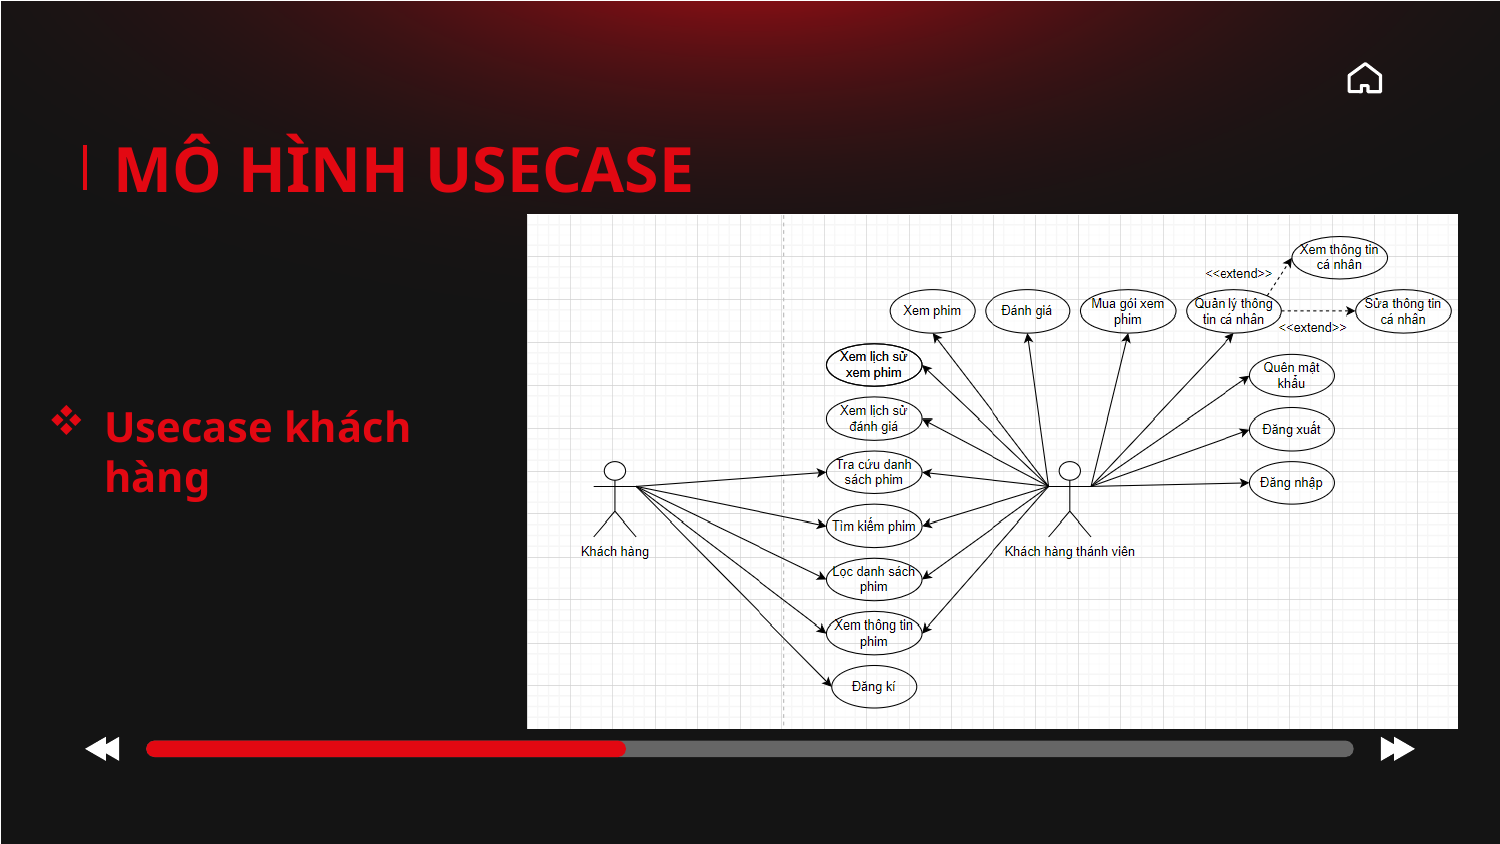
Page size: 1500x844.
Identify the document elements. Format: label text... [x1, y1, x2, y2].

picture [2, 2, 1500, 844]
text_box Usecase khách hàng [32, 407, 502, 494]
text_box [145, 740, 1354, 758]
text_box [1349, 63, 1381, 92]
title MÔ HÌNH USECASE [98, 120, 1382, 215]
text_box [85, 736, 106, 761]
text_box [1380, 738, 1394, 761]
text_box [1394, 738, 1415, 761]
text_box [106, 736, 120, 761]
